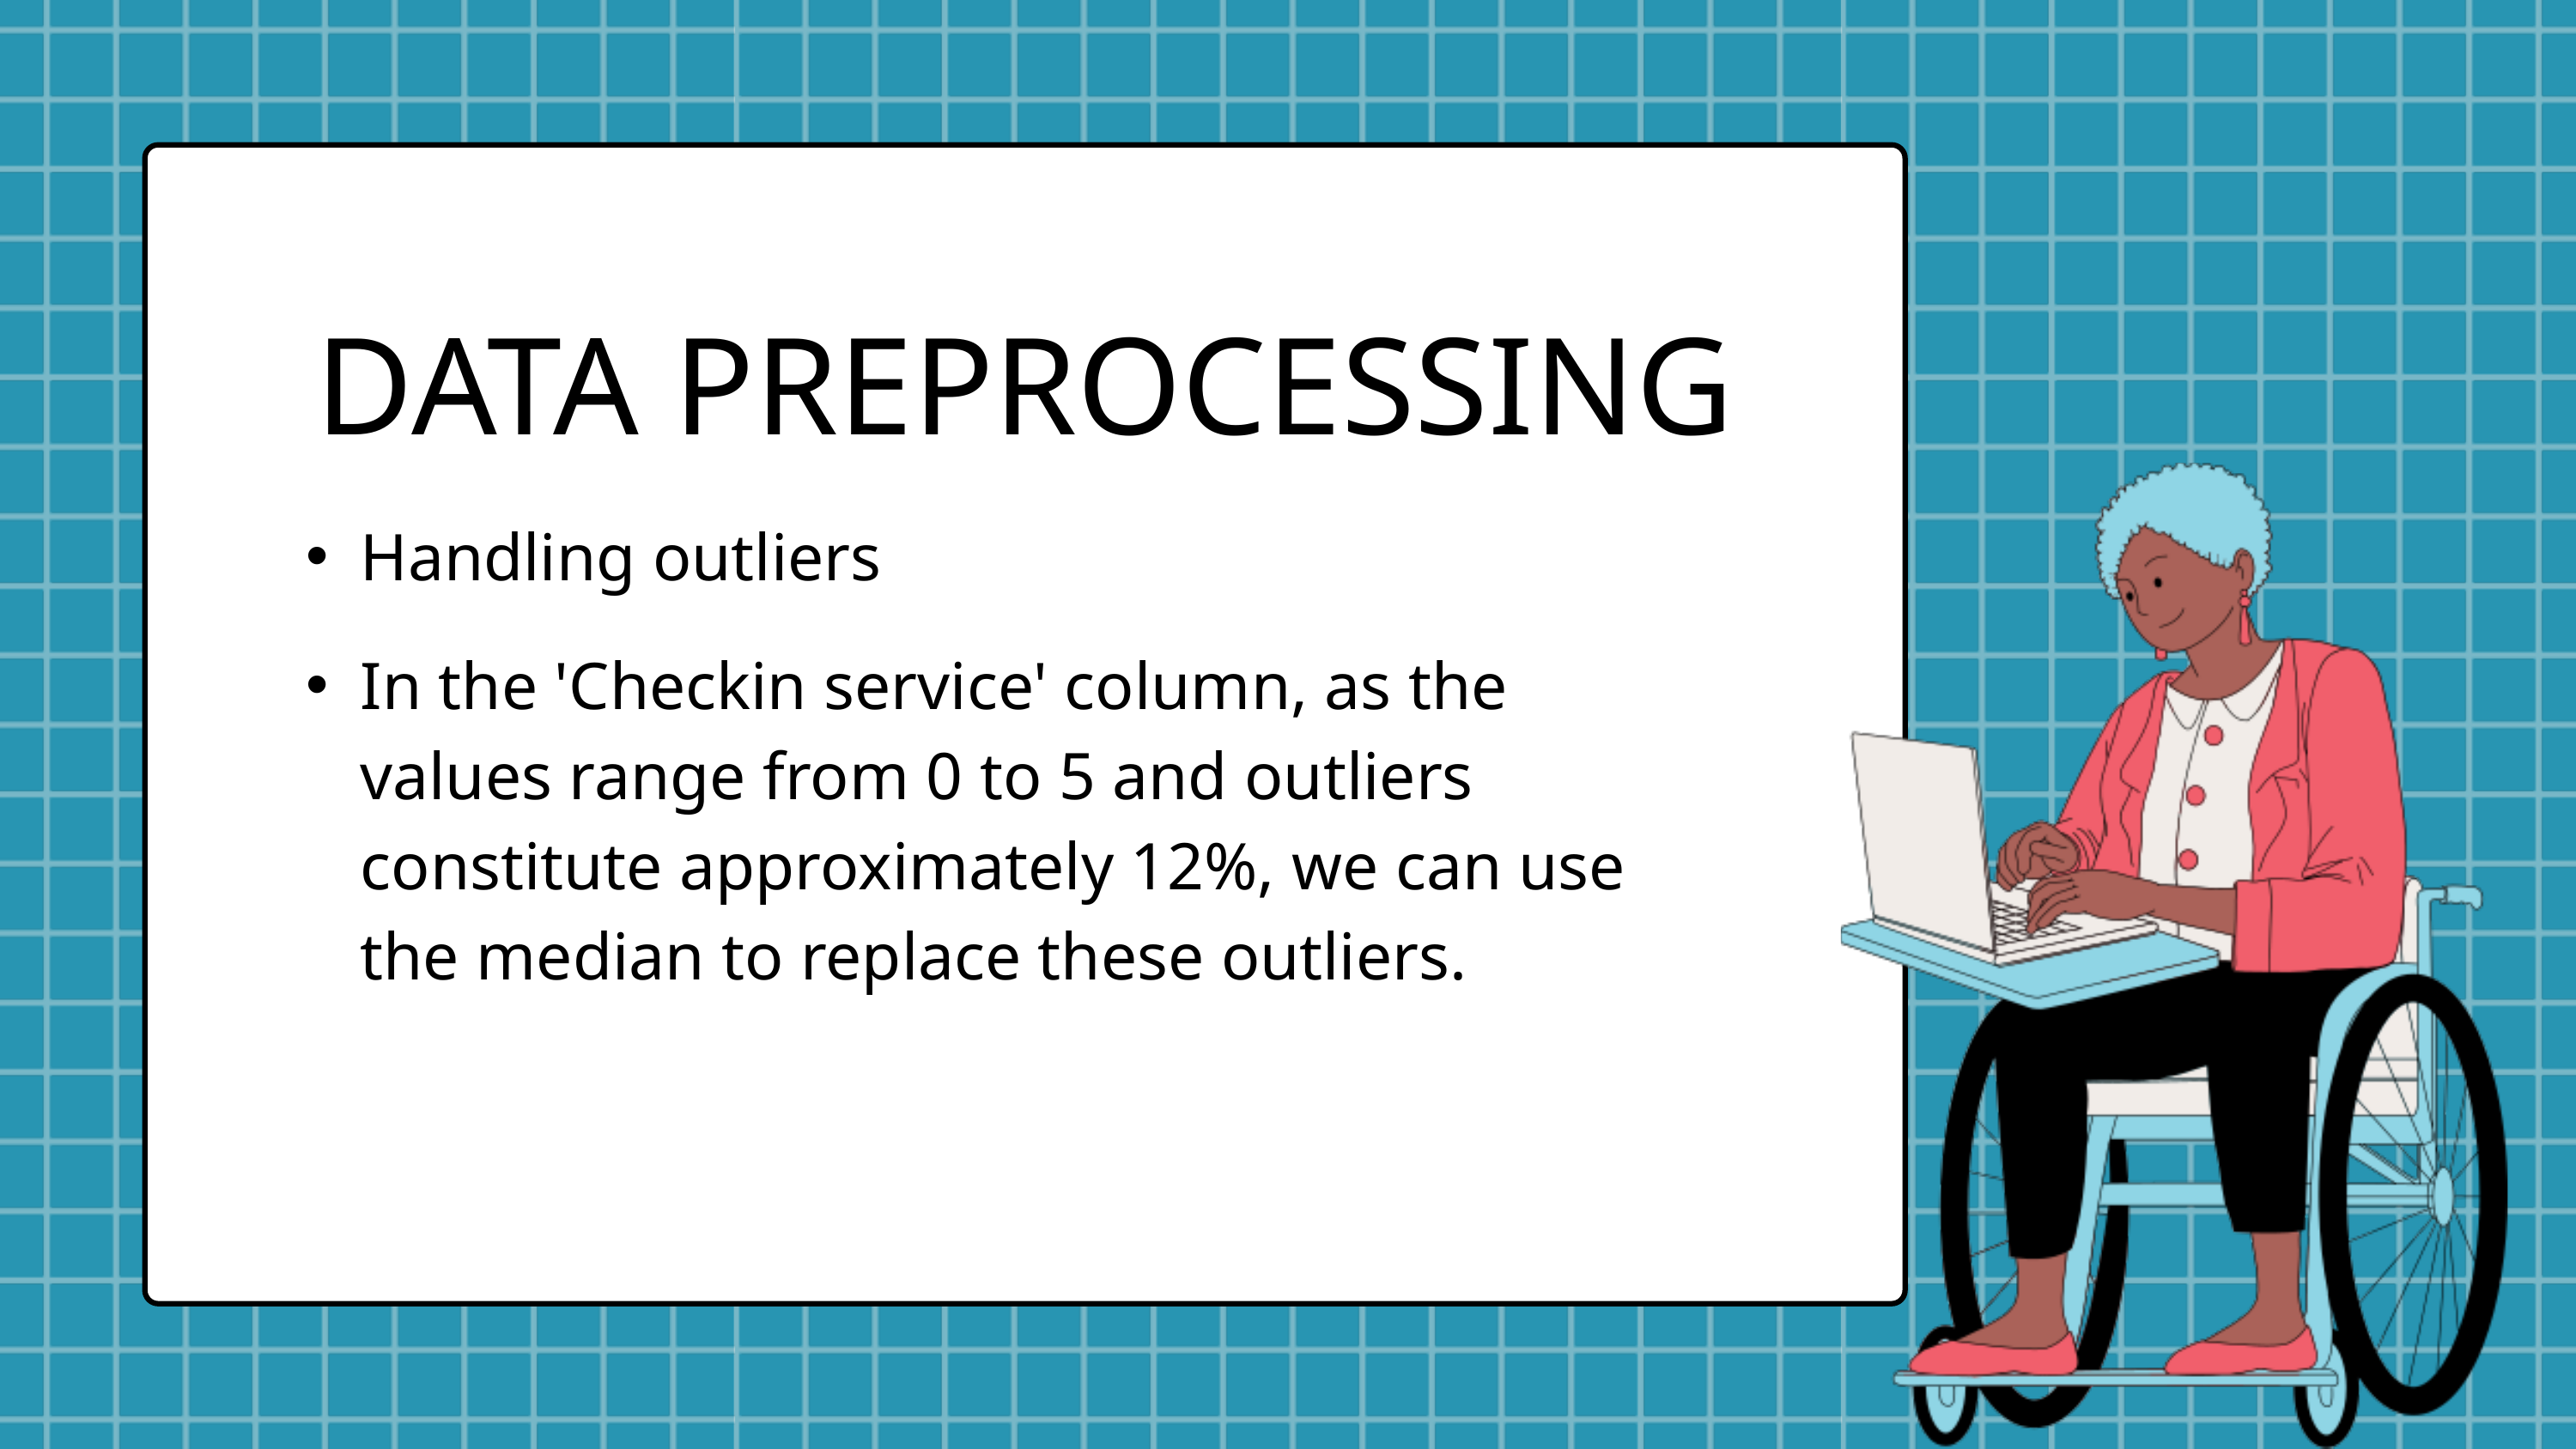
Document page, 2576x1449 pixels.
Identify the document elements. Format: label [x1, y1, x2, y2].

text_box [736, 1310, 1840, 1449]
text_box [144, 144, 1905, 1304]
text_box [736, 0, 1840, 142]
text_box [1840, 463, 2508, 1449]
text_box [1840, 0, 2576, 1449]
text_box [0, 0, 736, 1449]
